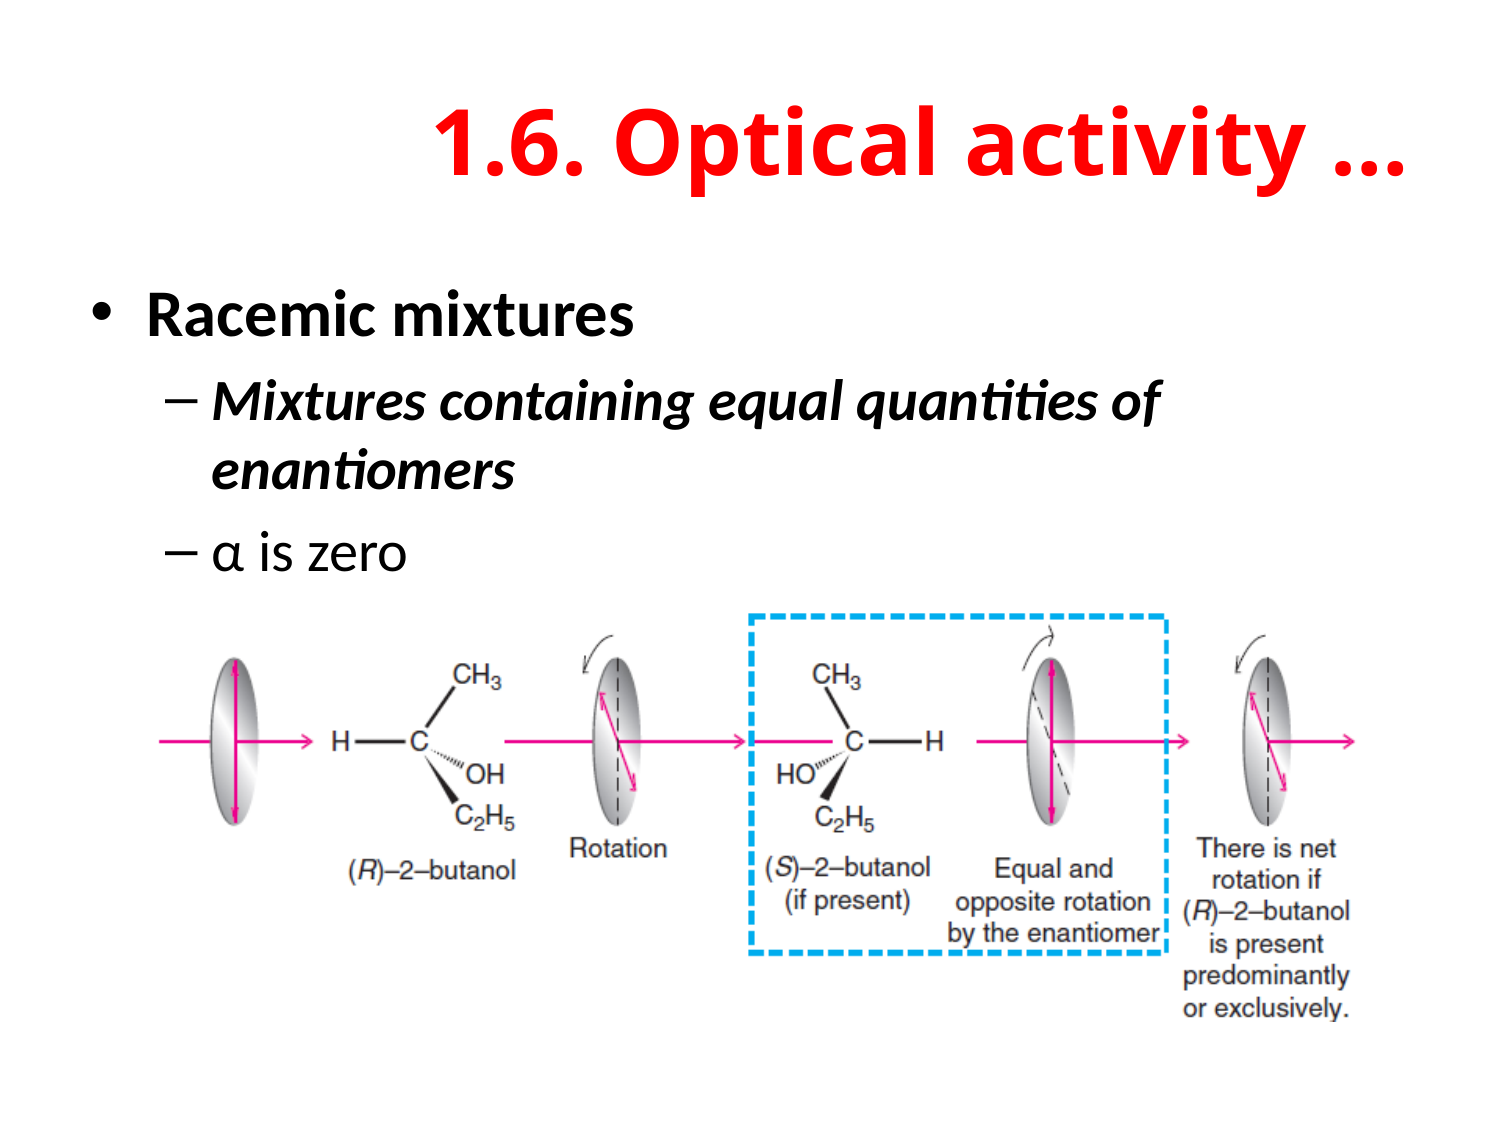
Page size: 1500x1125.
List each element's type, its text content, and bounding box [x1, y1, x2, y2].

picture [149, 612, 1366, 1023]
title 1.6. Optical activity … [75, 45, 1425, 233]
list Racemic mixtures Mixtures containing equal quantities of enantiomers α is zero [75, 262, 1438, 1005]
